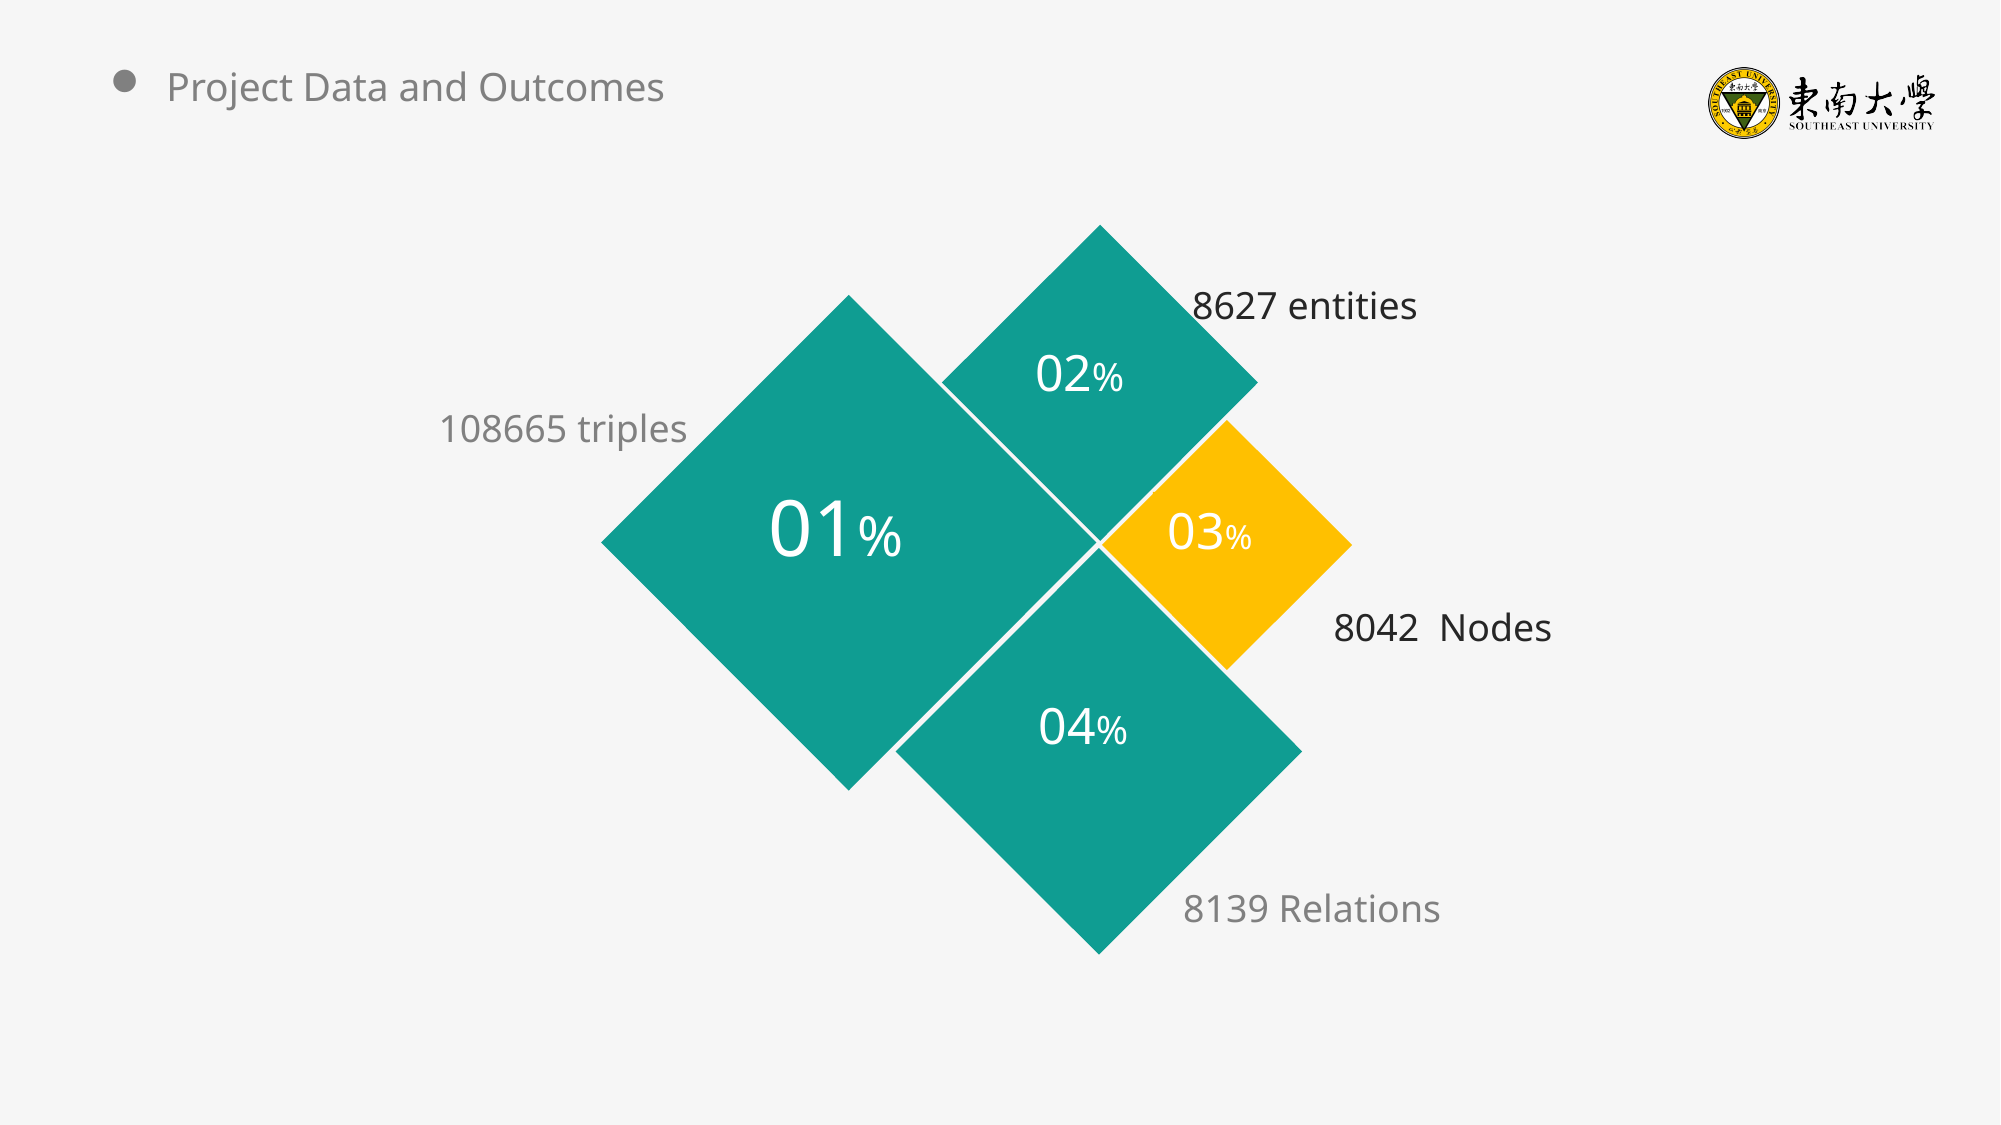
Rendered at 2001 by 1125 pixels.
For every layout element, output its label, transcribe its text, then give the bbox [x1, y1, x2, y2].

text_box 8139 Relations [1307, 863, 1696, 938]
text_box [600, 294, 937, 791]
picture [1708, 67, 1935, 139]
text_box 8042 Nodes [1358, 582, 1696, 657]
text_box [941, 224, 1259, 542]
text_box Project Data and Outcomes [89, 52, 687, 121]
text_box 8627 entities [1263, 260, 1558, 335]
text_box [1101, 419, 1353, 671]
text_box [895, 547, 1303, 955]
text_box 108665 triples [423, 383, 595, 458]
